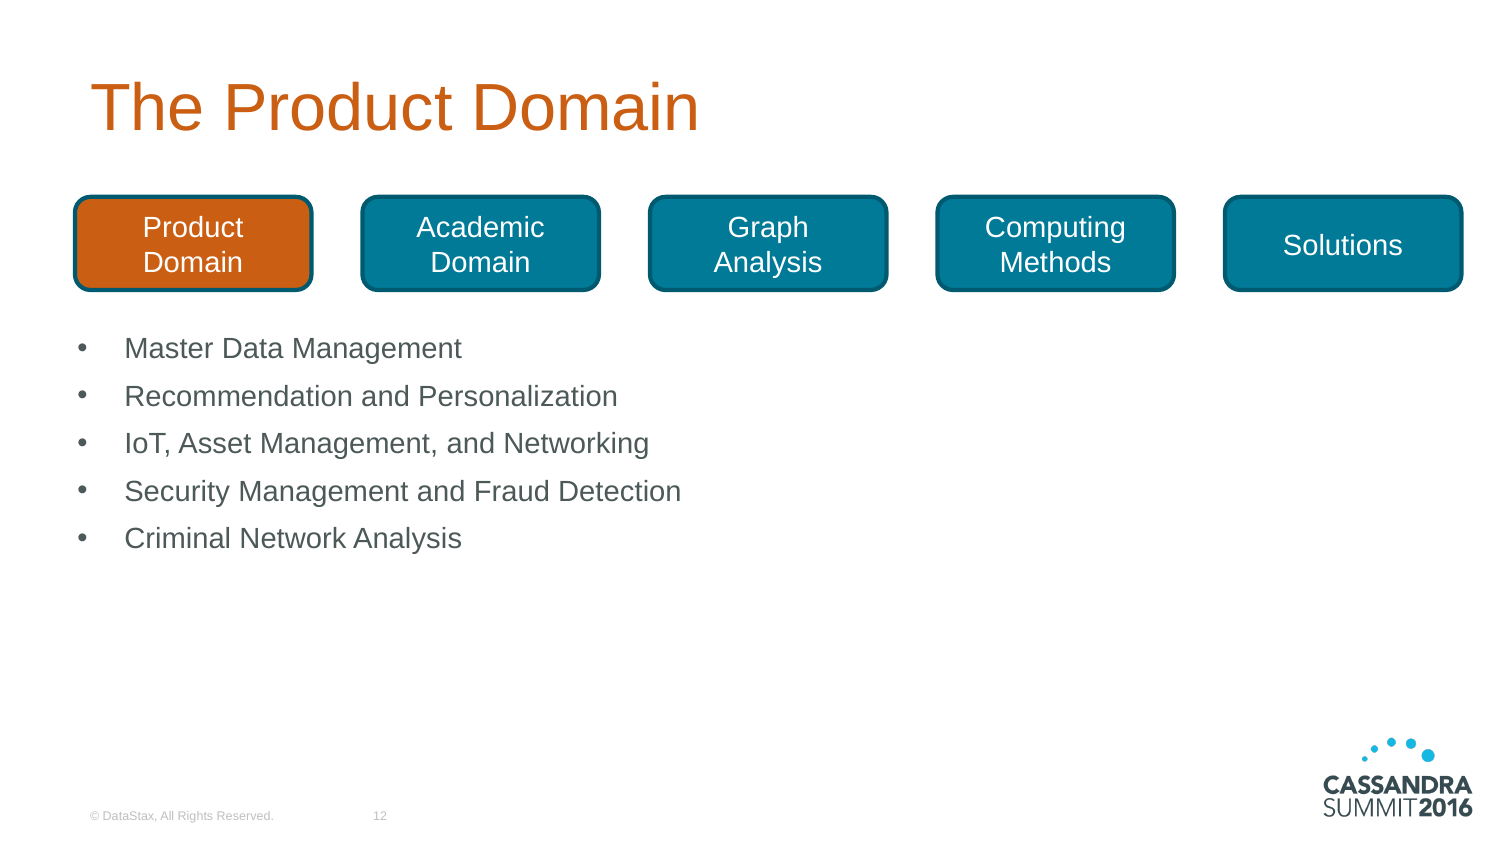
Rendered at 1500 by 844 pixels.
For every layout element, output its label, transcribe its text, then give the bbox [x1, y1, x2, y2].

text_box Graph Analysis [647, 194, 889, 293]
text_box Solutions [1222, 194, 1464, 293]
text_box Computing Methods [935, 194, 1177, 293]
title The Product Domain [75, 33, 1425, 175]
footer © DataStax, All Rights Reserved. [75, 793, 337, 839]
slide_number 12 [346, 793, 414, 839]
text_box Academic Domain [360, 194, 602, 293]
list Master Data Management Recommendation and Personalization IoT, Asset Management, and Networking Security Management and Fraud Detection Criminal Network Analysis [62, 321, 1413, 722]
picture [1320, 734, 1475, 819]
text_box Product Domain [72, 194, 314, 293]
